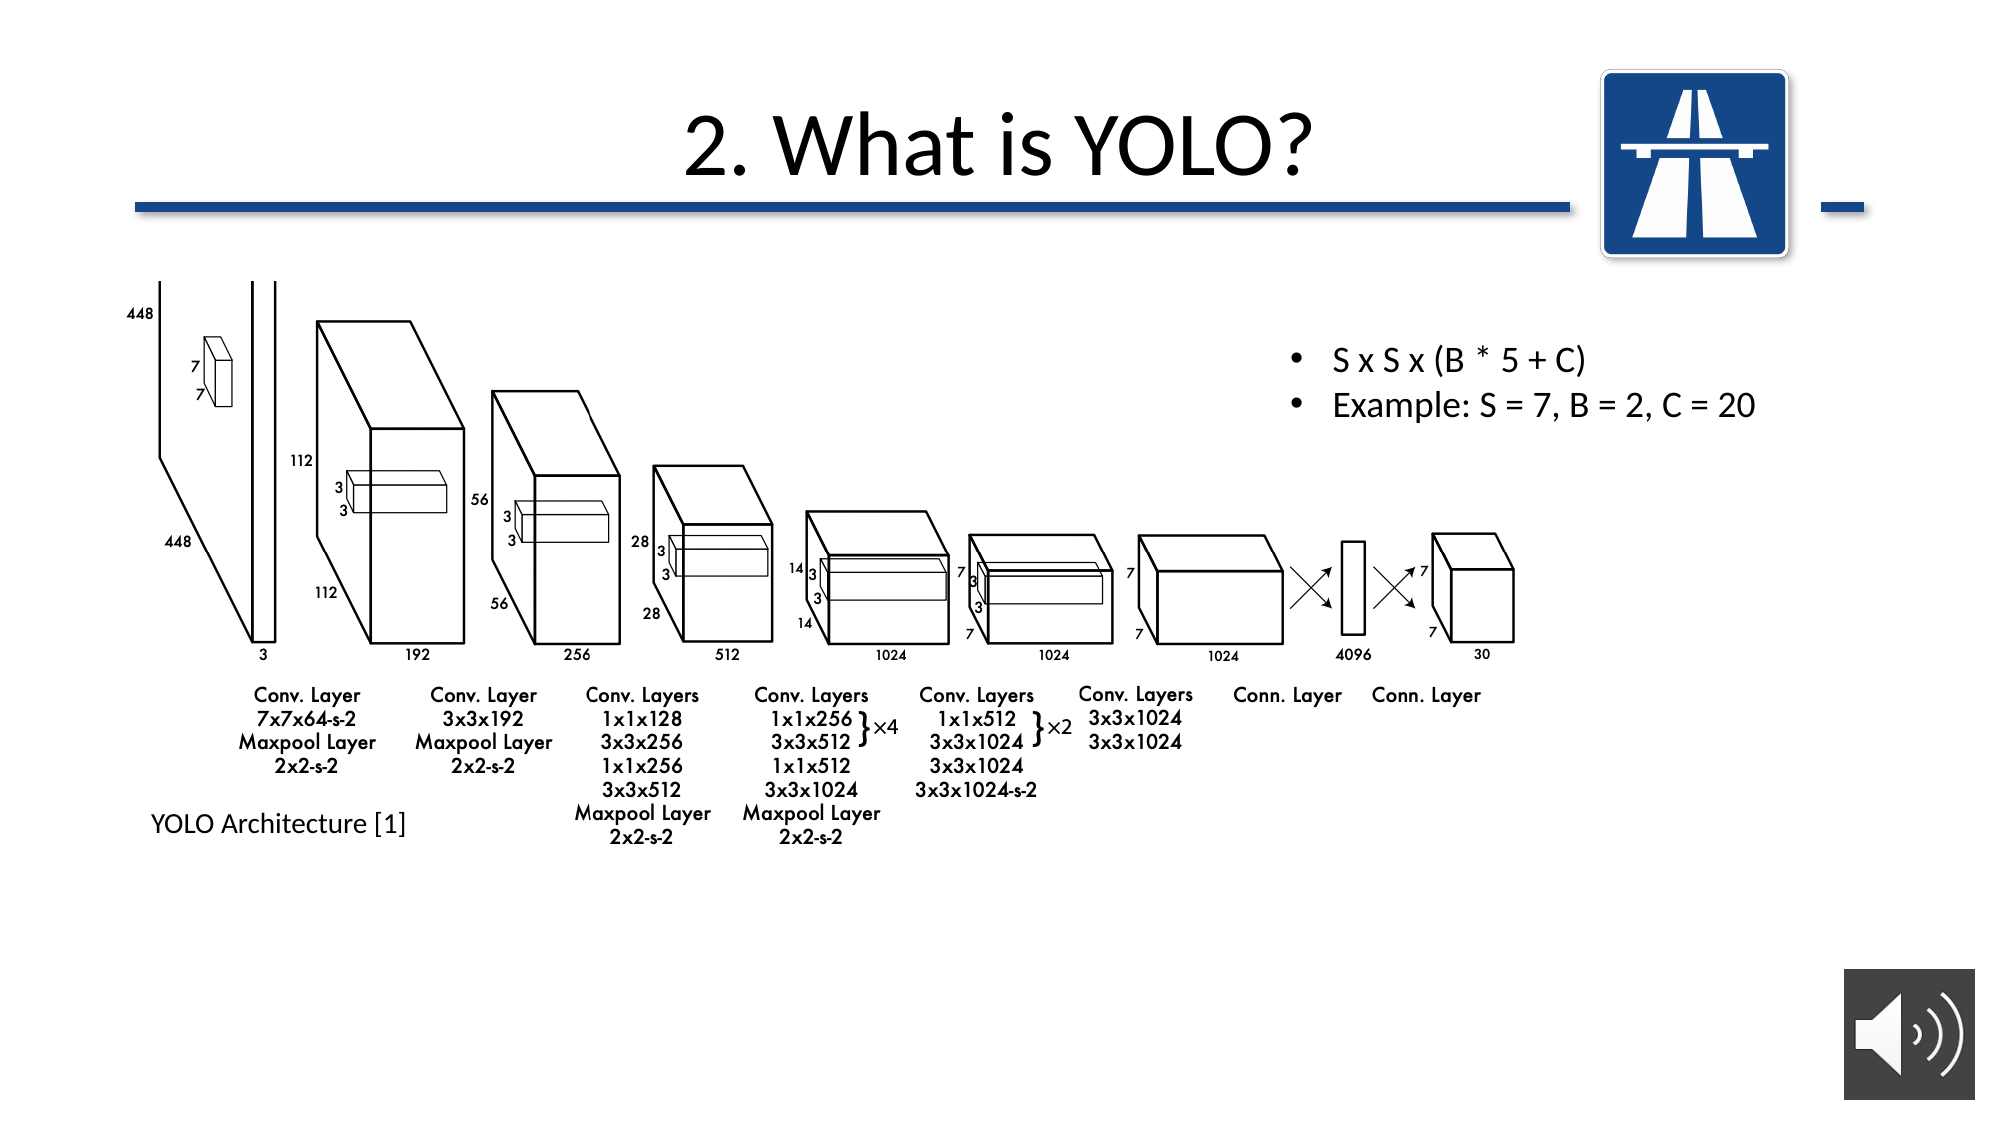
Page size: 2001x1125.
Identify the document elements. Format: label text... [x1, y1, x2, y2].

picture [1842, 967, 1977, 1102]
picture [99, 231, 1571, 878]
text_box S x S x (B * 5 + C) Example: S = 7, B = 2, C = 20 [1576, 328, 1840, 478]
title 2. What is YOLO? [99, 45, 1900, 233]
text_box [134, 69, 1865, 259]
